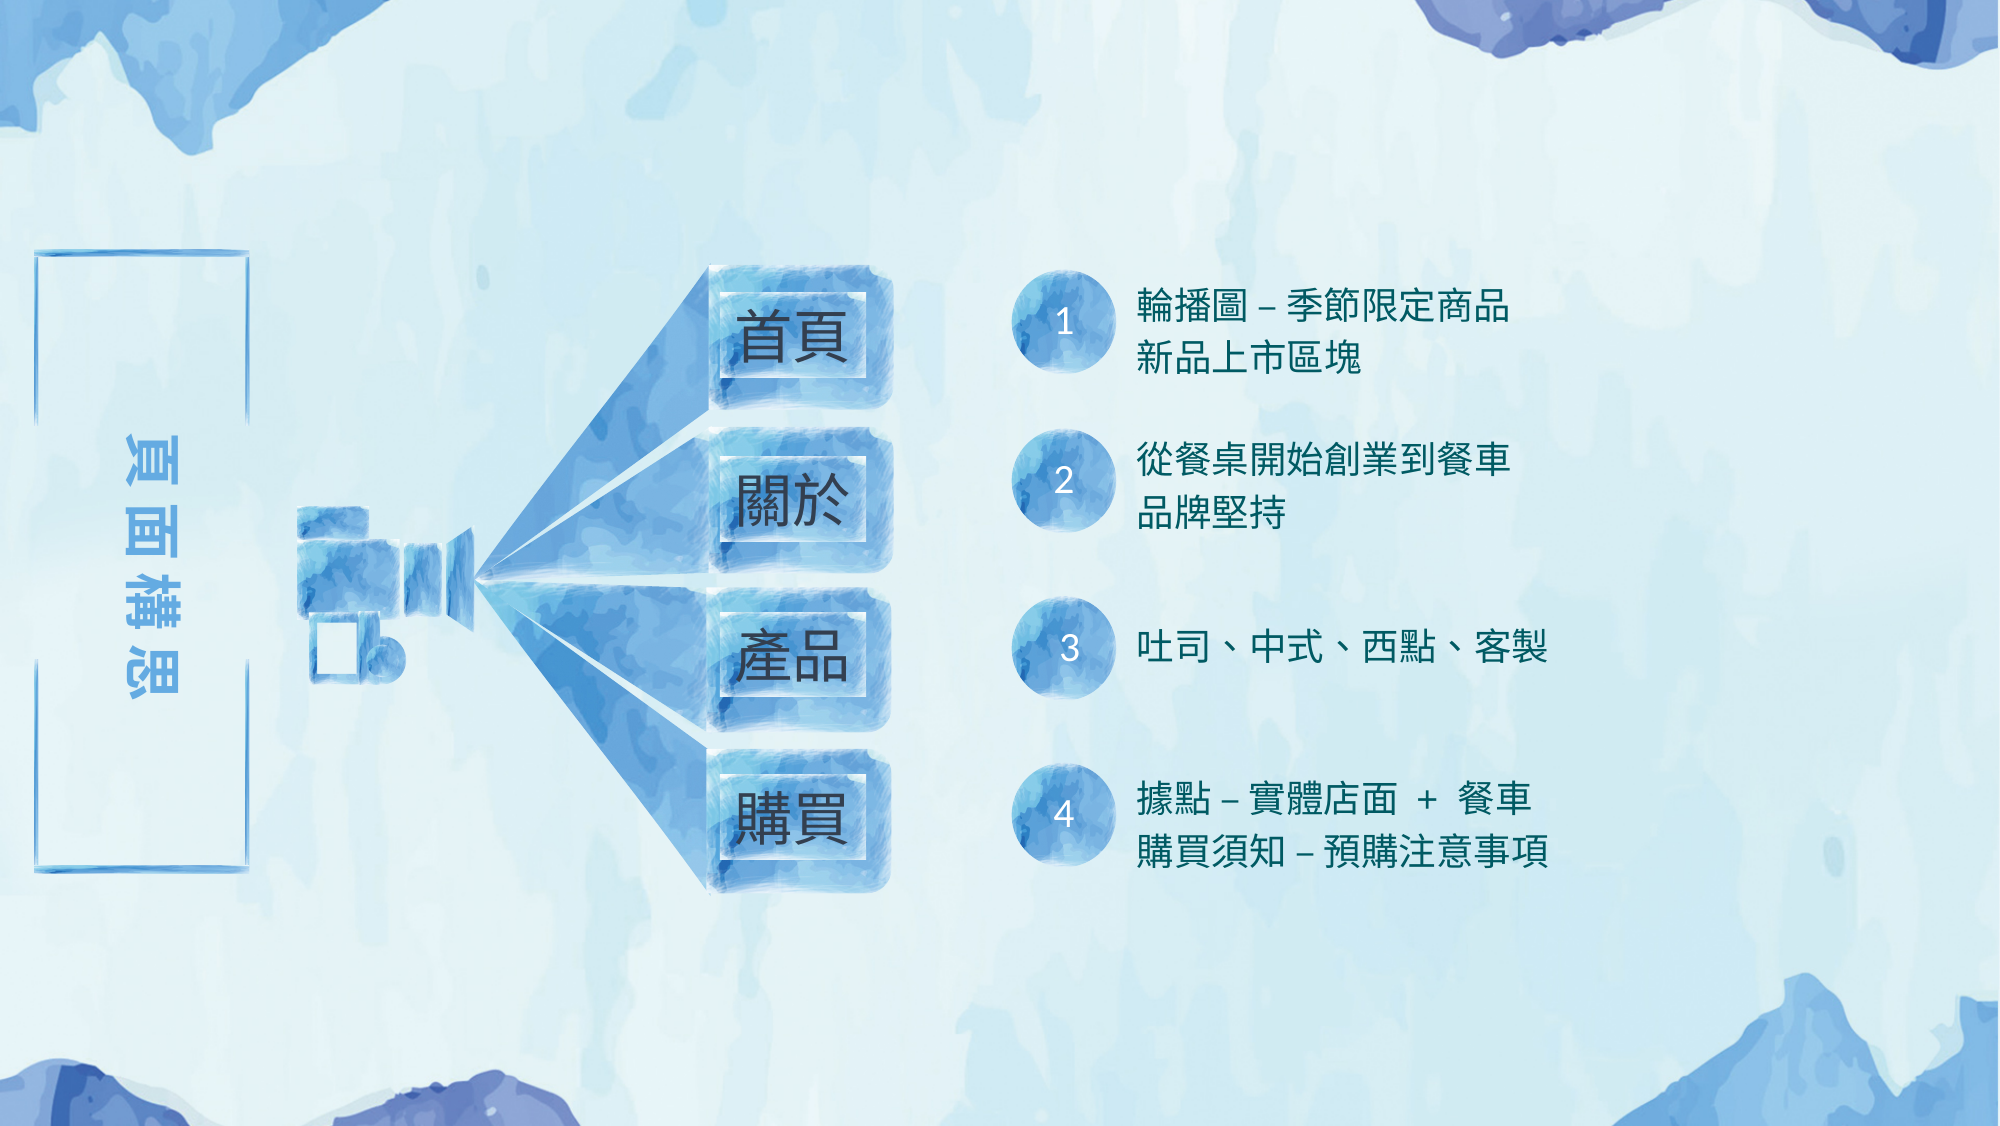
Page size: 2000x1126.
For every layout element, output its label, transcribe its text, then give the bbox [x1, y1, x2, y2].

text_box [33, 659, 250, 874]
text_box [33, 249, 250, 427]
text_box 頁面構思 [95, 434, 197, 658]
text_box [1011, 269, 1929, 884]
picture [0, 0, 2000, 1126]
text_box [296, 264, 894, 894]
